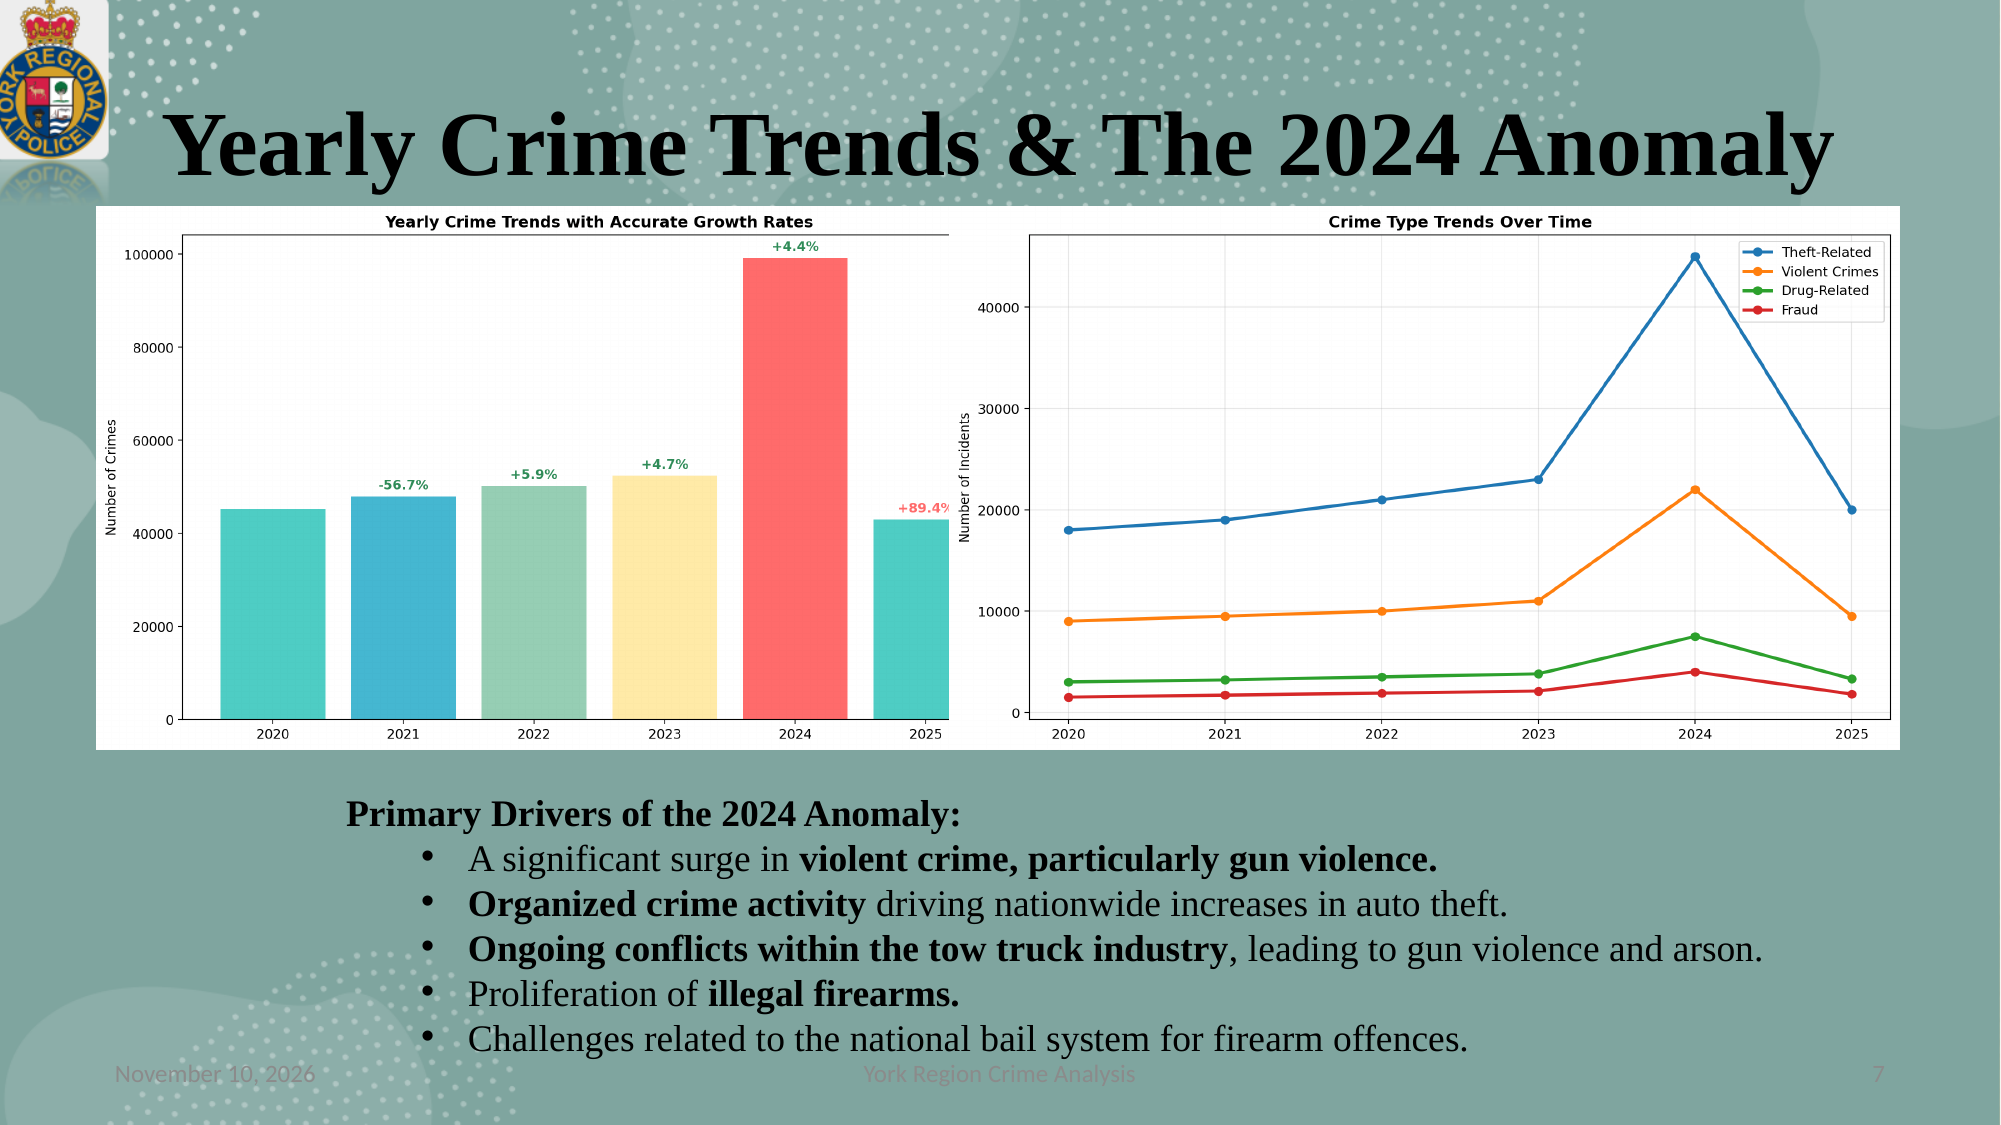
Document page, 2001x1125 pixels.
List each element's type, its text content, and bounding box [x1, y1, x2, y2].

slide_number 7 [1815, 1042, 1900, 1103]
text_box Primary Drivers of the 2024 Anomaly: A significant surge in violent crime, particularly gun violence. Organized crime activity driving nationwide increases in auto theft. Ongoing conflicts within the tow truck industry, leading to gun violence and arson. Proliferation of illegal firearms. Challenges related to the national bail system for firearm offences. [331, 781, 1815, 1106]
title Yearly Crime Trends & The 2024 Anomaly [99, 45, 1900, 206]
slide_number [99, 1042, 331, 1103]
picture [0, 0, 2001, 1125]
